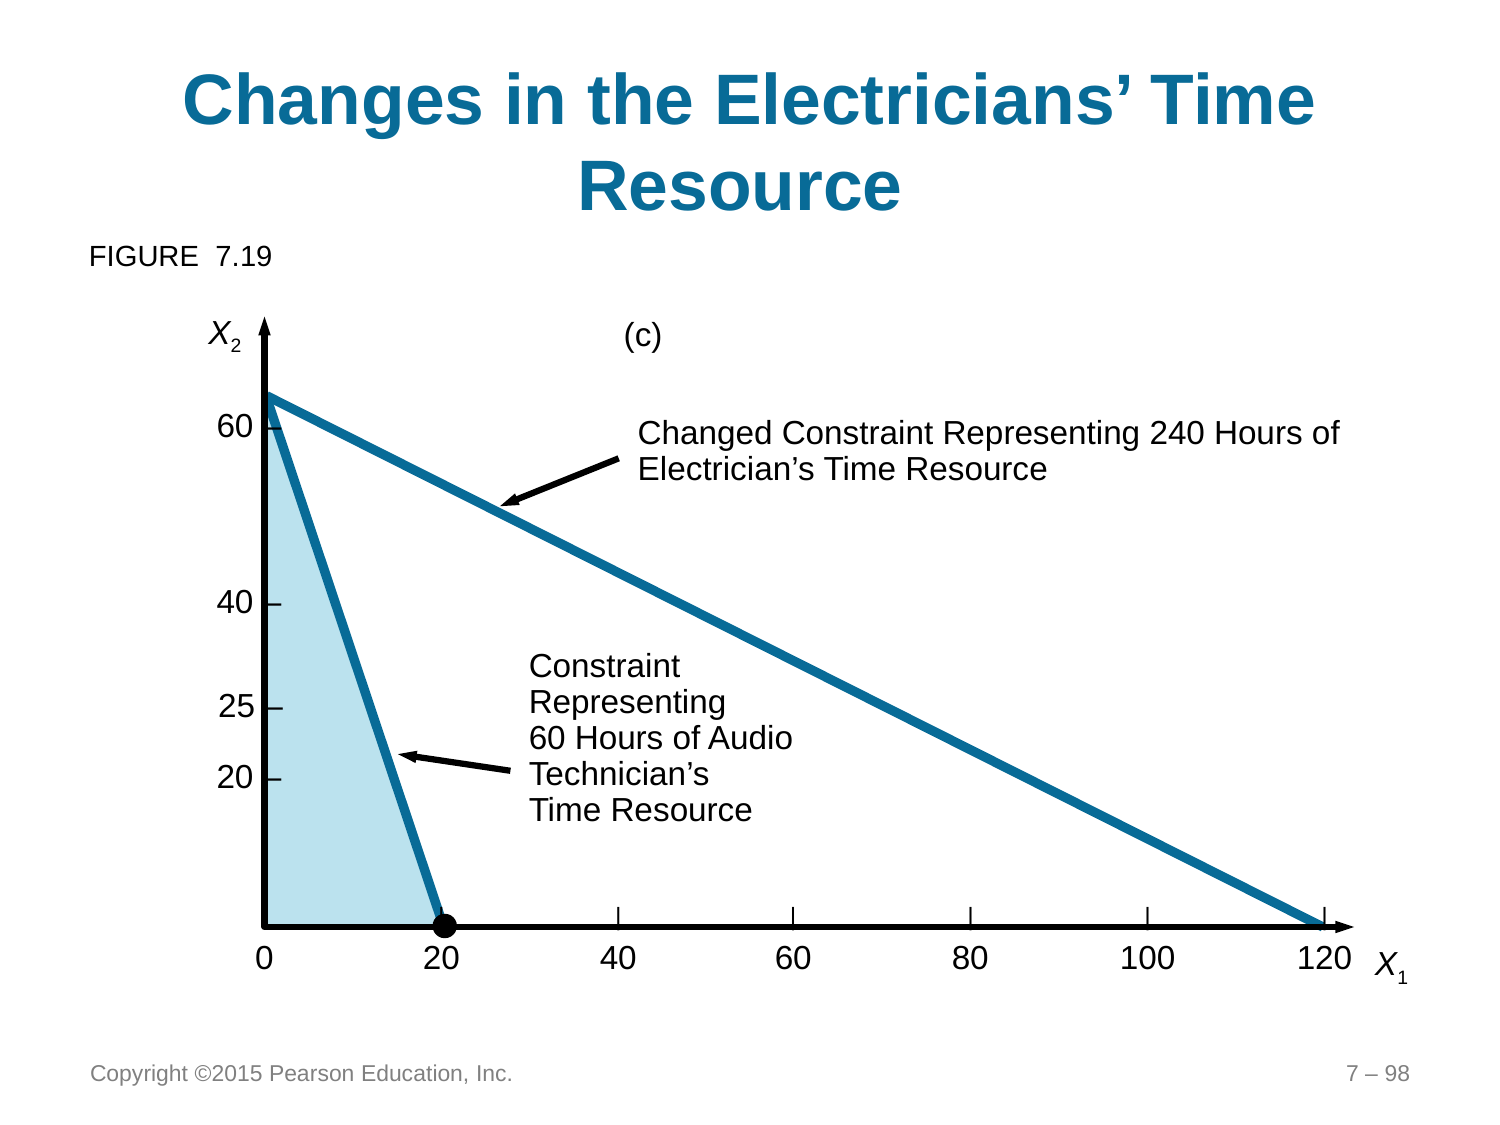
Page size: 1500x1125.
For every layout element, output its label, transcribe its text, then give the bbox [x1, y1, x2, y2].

slide_number 7 – 98 [1074, 1042, 1425, 1103]
slide_number Copyright ©2015 Pearson Education, Inc. [75, 1042, 538, 1103]
text_box FIGURE 7.19 [74, 230, 288, 280]
title Changes in the Electricians’ Time Resource [74, 44, 1426, 233]
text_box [190, 261, 1442, 991]
